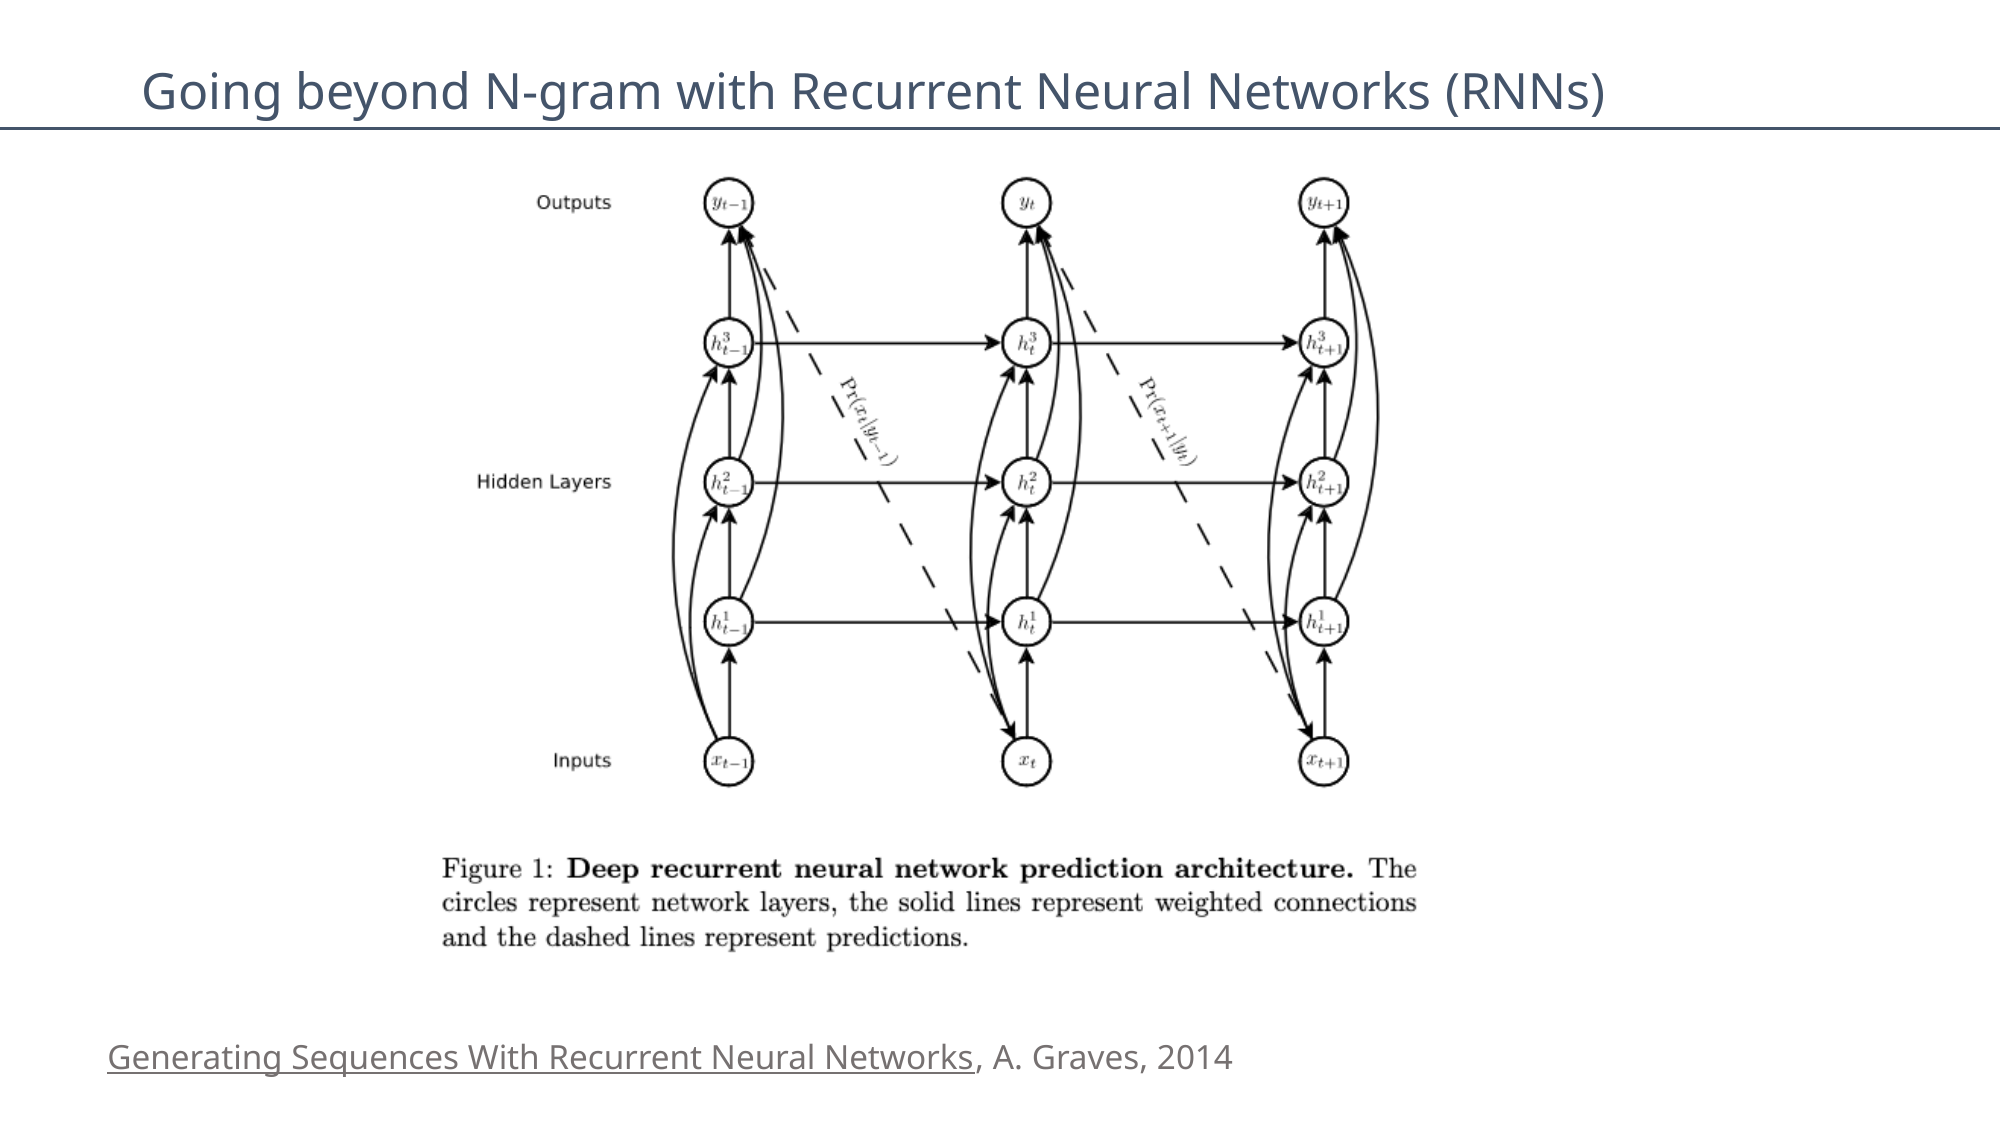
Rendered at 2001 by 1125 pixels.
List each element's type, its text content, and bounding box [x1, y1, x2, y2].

text_box Going beyond N-gram with Recurrent Neural Networks (RNNs) [126, 52, 1622, 127]
picture [387, 156, 1465, 969]
text_box Generating Sequences With Recurrent Neural Networks, A. Graves, 2014 [92, 1028, 1249, 1089]
